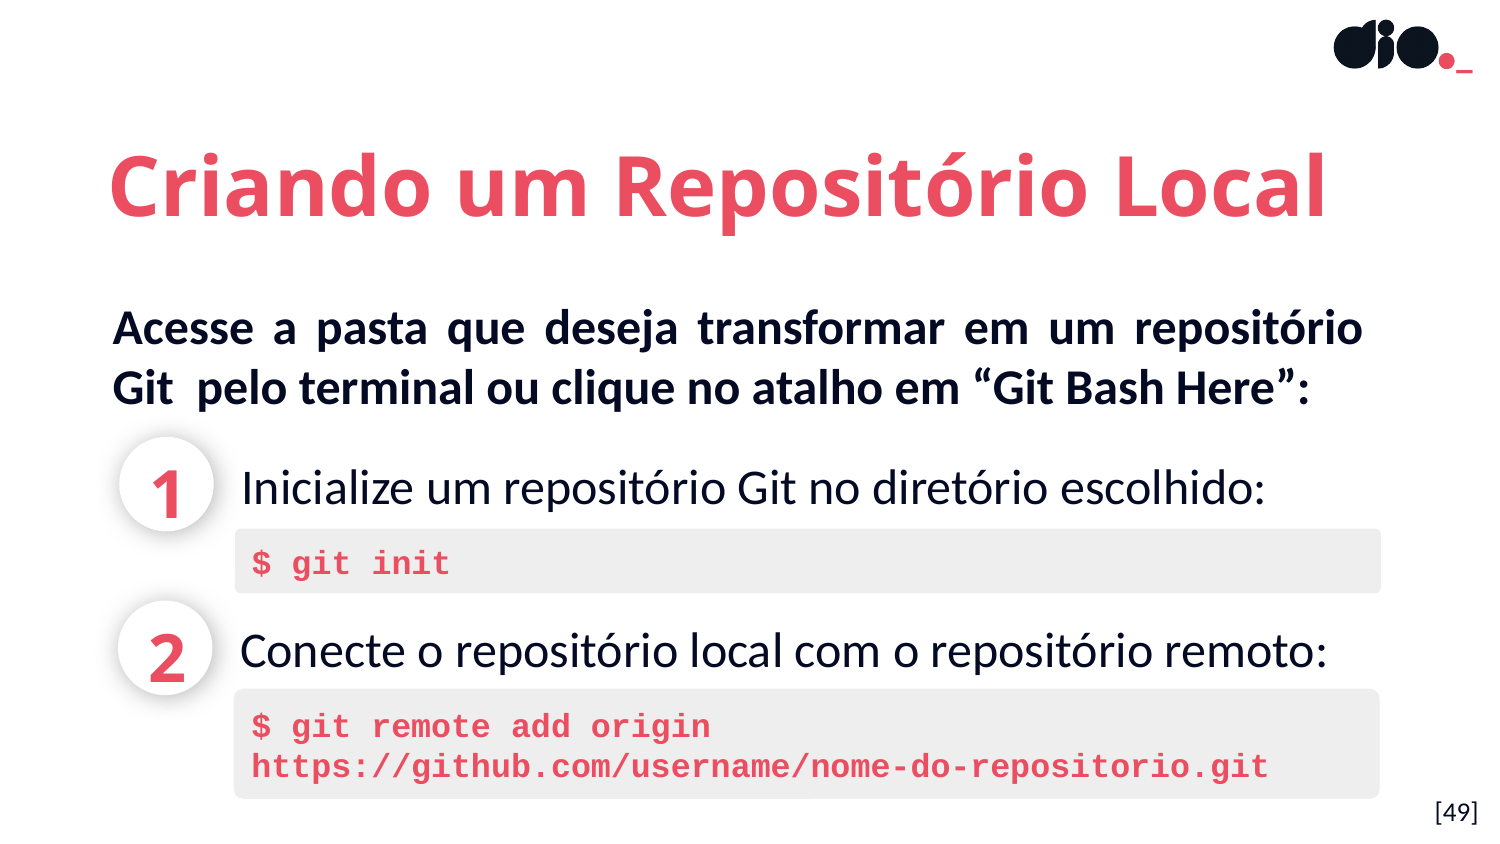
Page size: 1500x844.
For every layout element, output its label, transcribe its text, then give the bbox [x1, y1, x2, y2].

text_box Criando um Repositório Local [92, 106, 1382, 245]
text_box Inicialize um repositório Git no diretório escolhido: [220, 444, 1381, 524]
slide_number [‹#›] [1403, 779, 1494, 844]
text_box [118, 436, 214, 532]
picture [1333, 19, 1473, 74]
text_box $ git init [234, 528, 1381, 594]
text_box $ git remote add origin https://github.com/username/nome-do-repositorio.git [233, 688, 1380, 799]
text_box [117, 600, 213, 696]
text_box Conecte o repositório local com o repositório remoto: [217, 607, 1380, 688]
text_box Acesse a pasta que deseja transformar em um repositório Git pelo terminal ou clique no atalho em “Git Bash Here”: [85, 287, 1380, 423]
